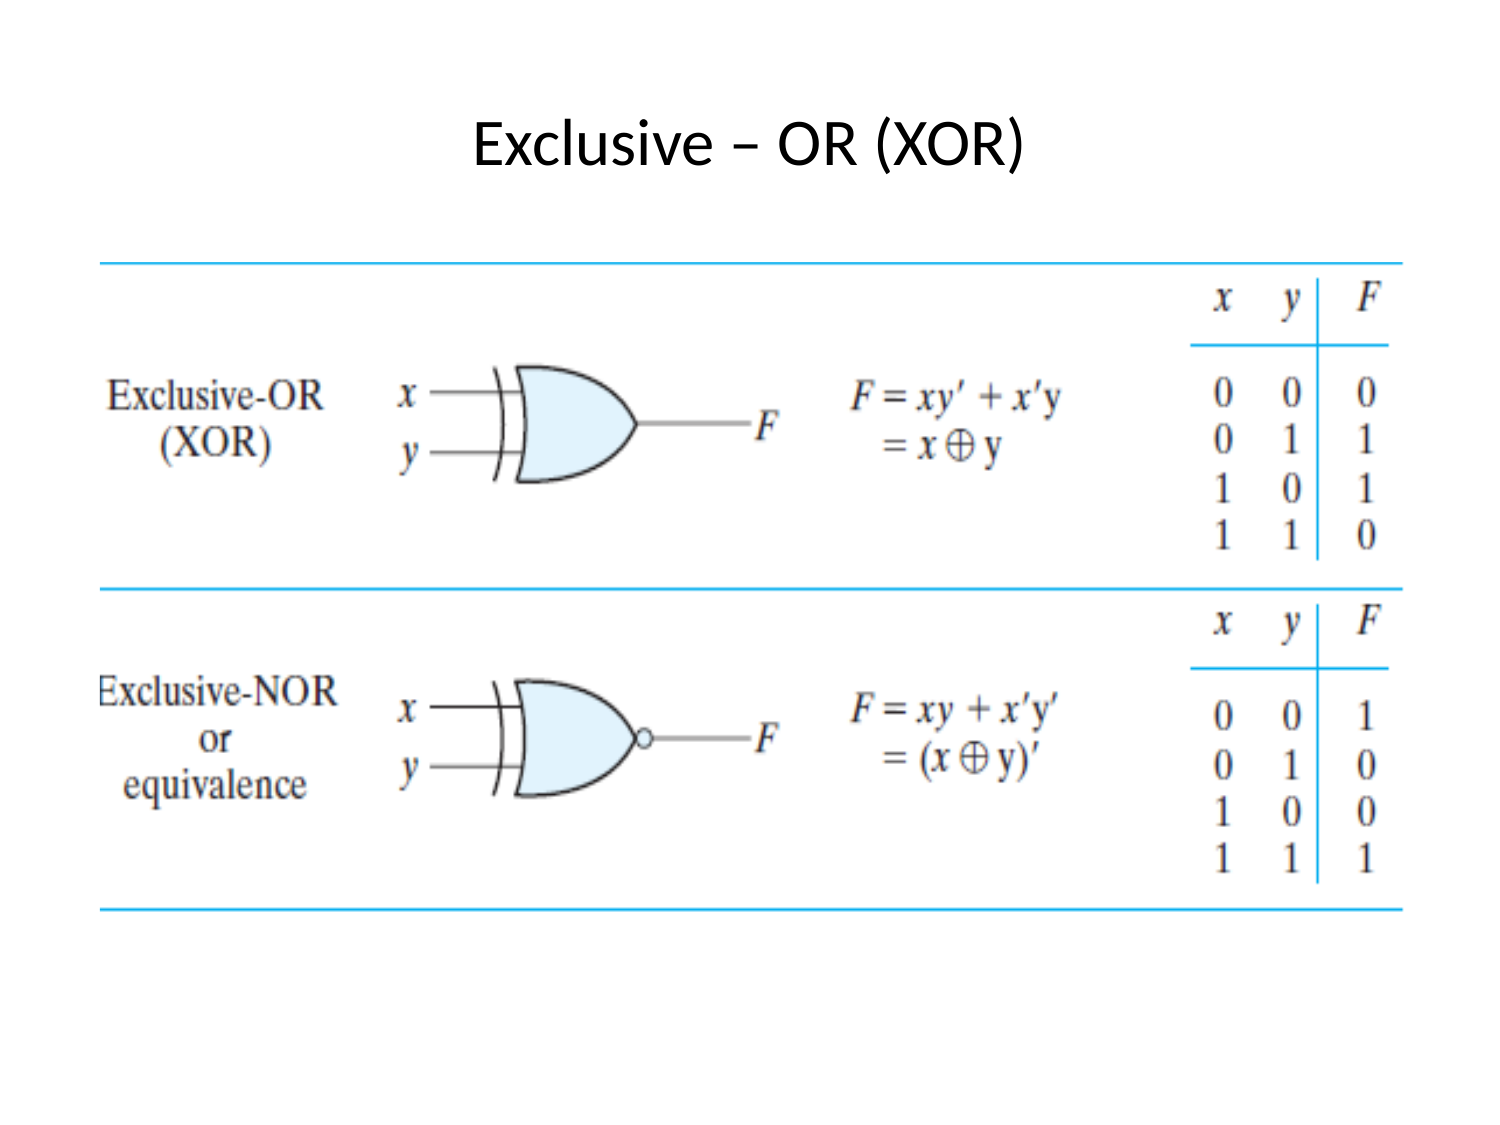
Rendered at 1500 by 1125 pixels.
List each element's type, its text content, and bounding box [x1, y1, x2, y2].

picture [99, 262, 1413, 913]
title Exclusive – OR (XOR) [75, 45, 1425, 233]
